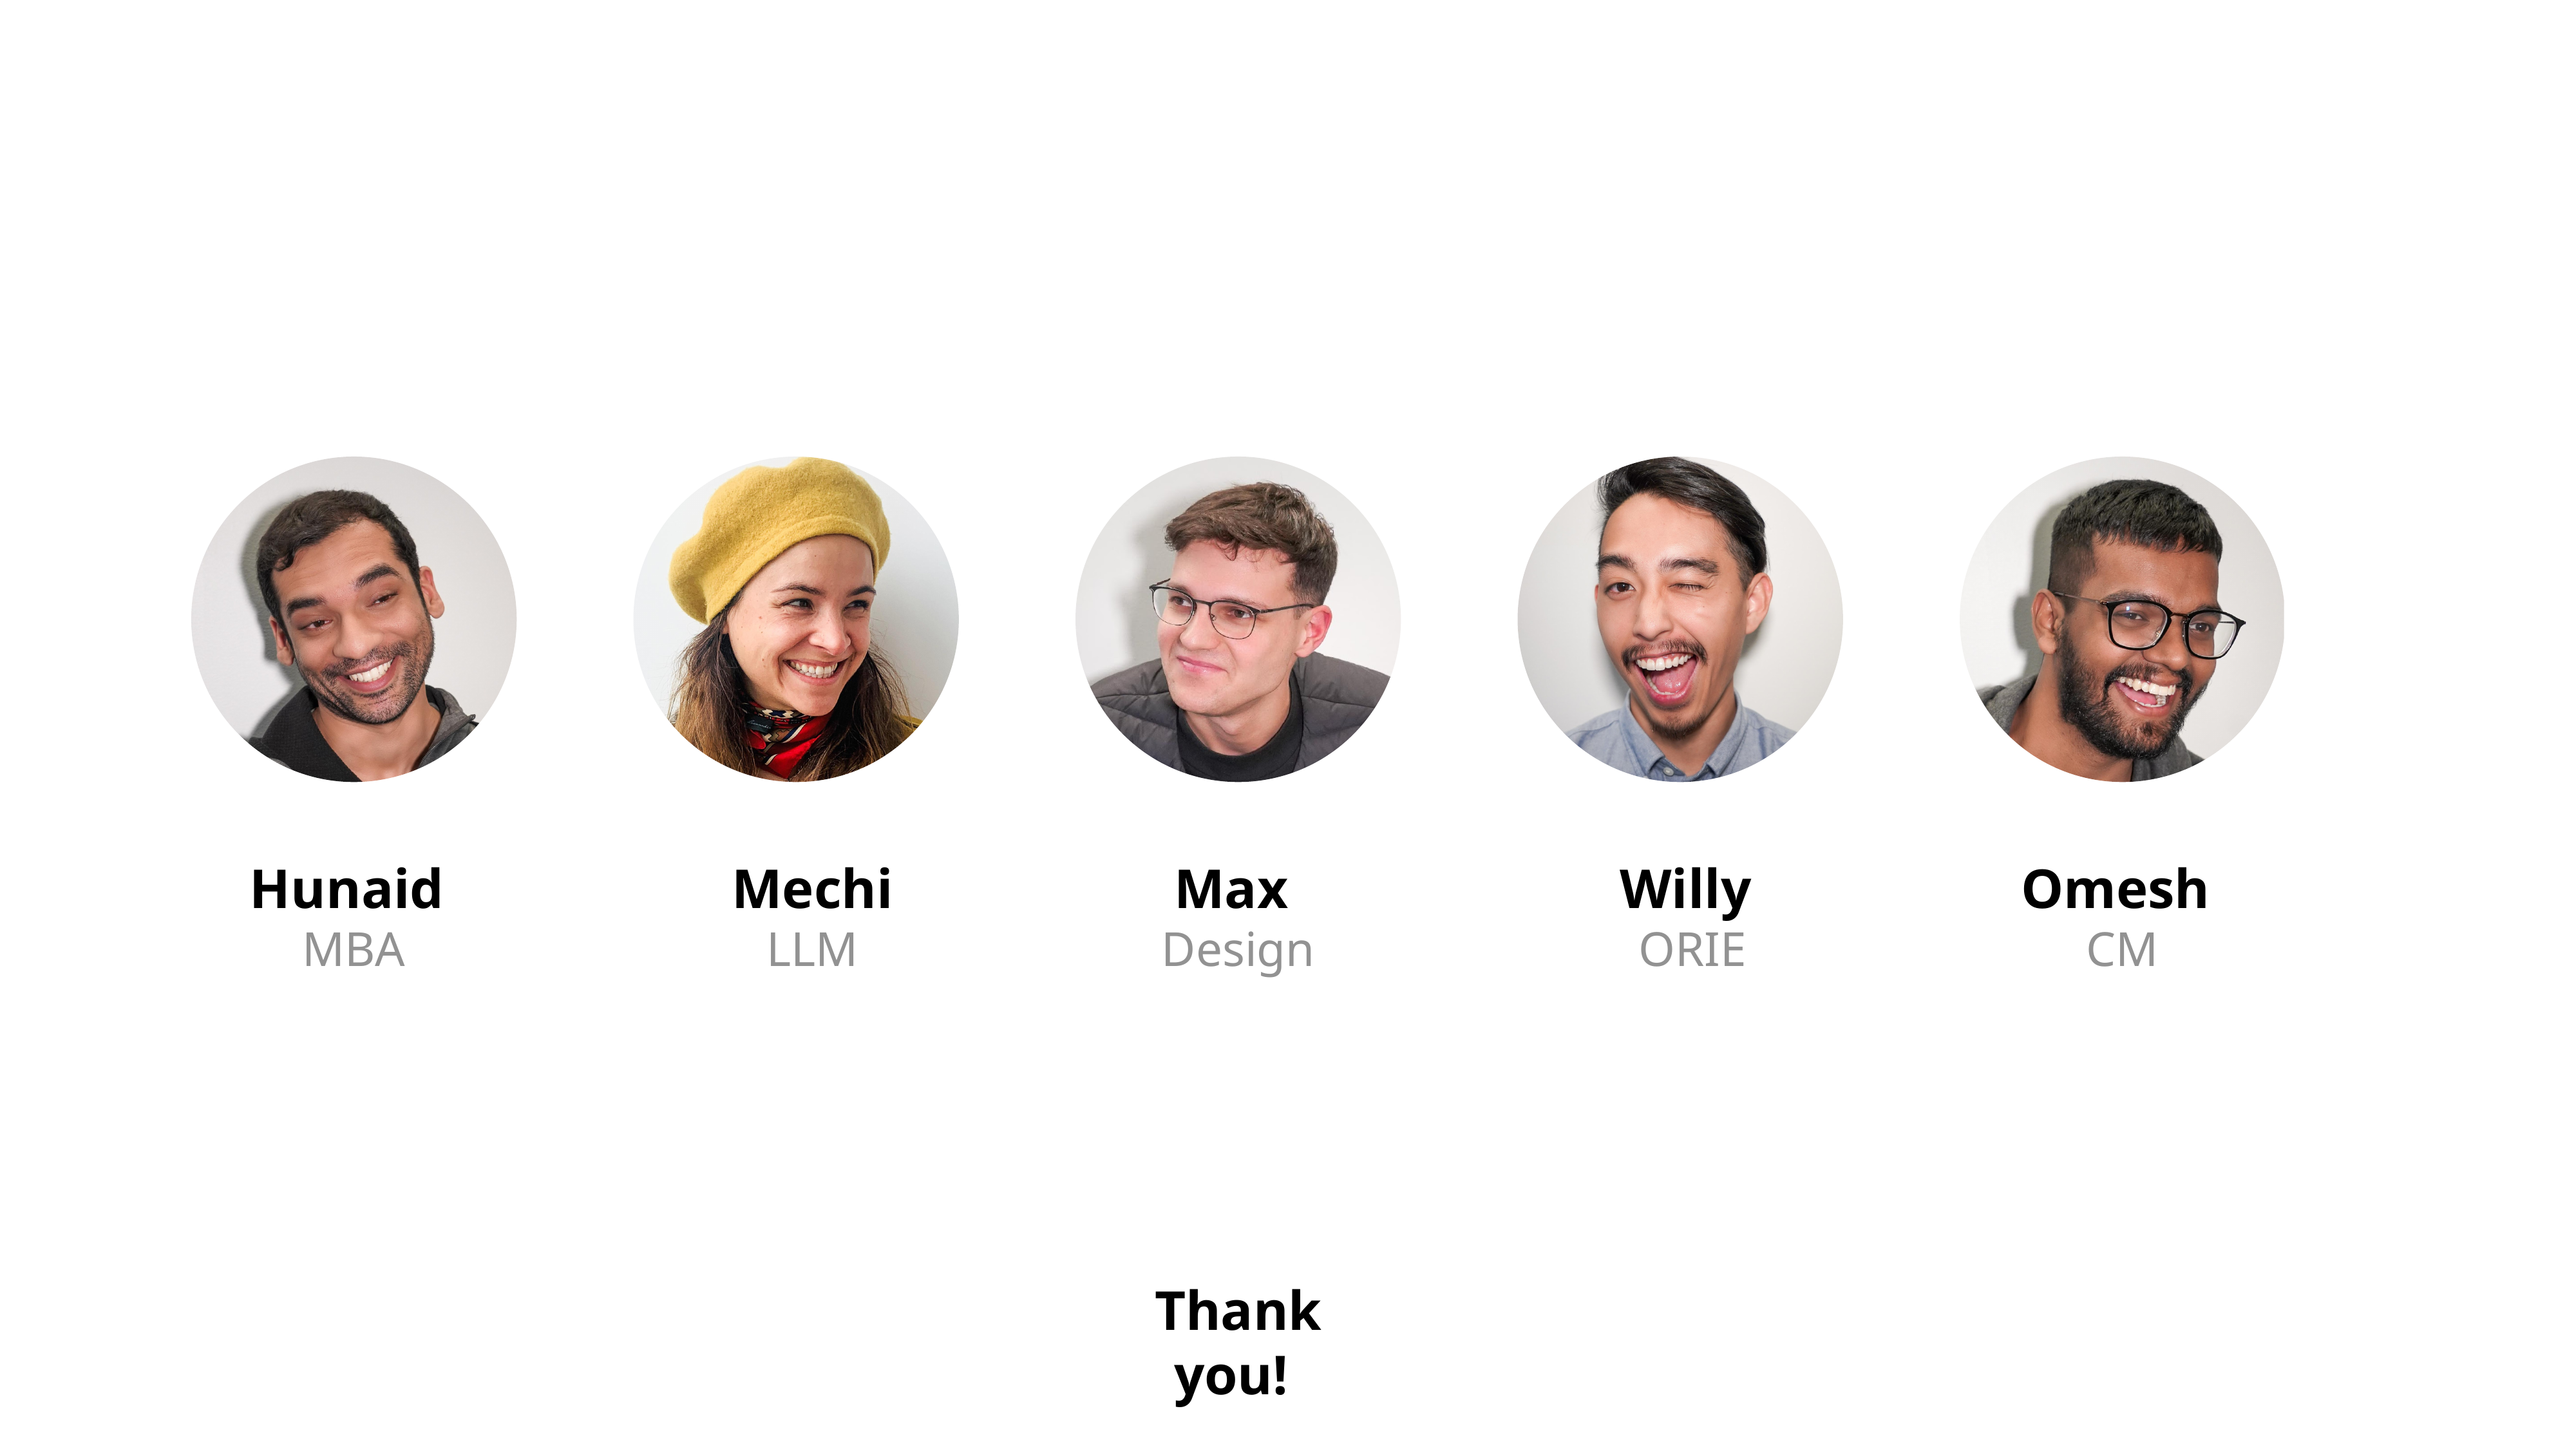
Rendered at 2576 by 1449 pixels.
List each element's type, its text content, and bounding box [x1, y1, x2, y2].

picture [633, 456, 960, 782]
text_box Omesh CM [1948, 847, 2297, 983]
picture [191, 456, 517, 782]
picture [1075, 456, 1401, 782]
text_box Willy ORIE [1519, 847, 1867, 983]
picture [1517, 456, 1844, 782]
picture [1959, 456, 2284, 782]
text_box Mechi LLM [638, 847, 987, 983]
text_box Thank you! [1092, 1271, 1385, 1411]
text_box Max Design [1064, 847, 1412, 983]
text_box Hunaid MBA [180, 847, 528, 983]
